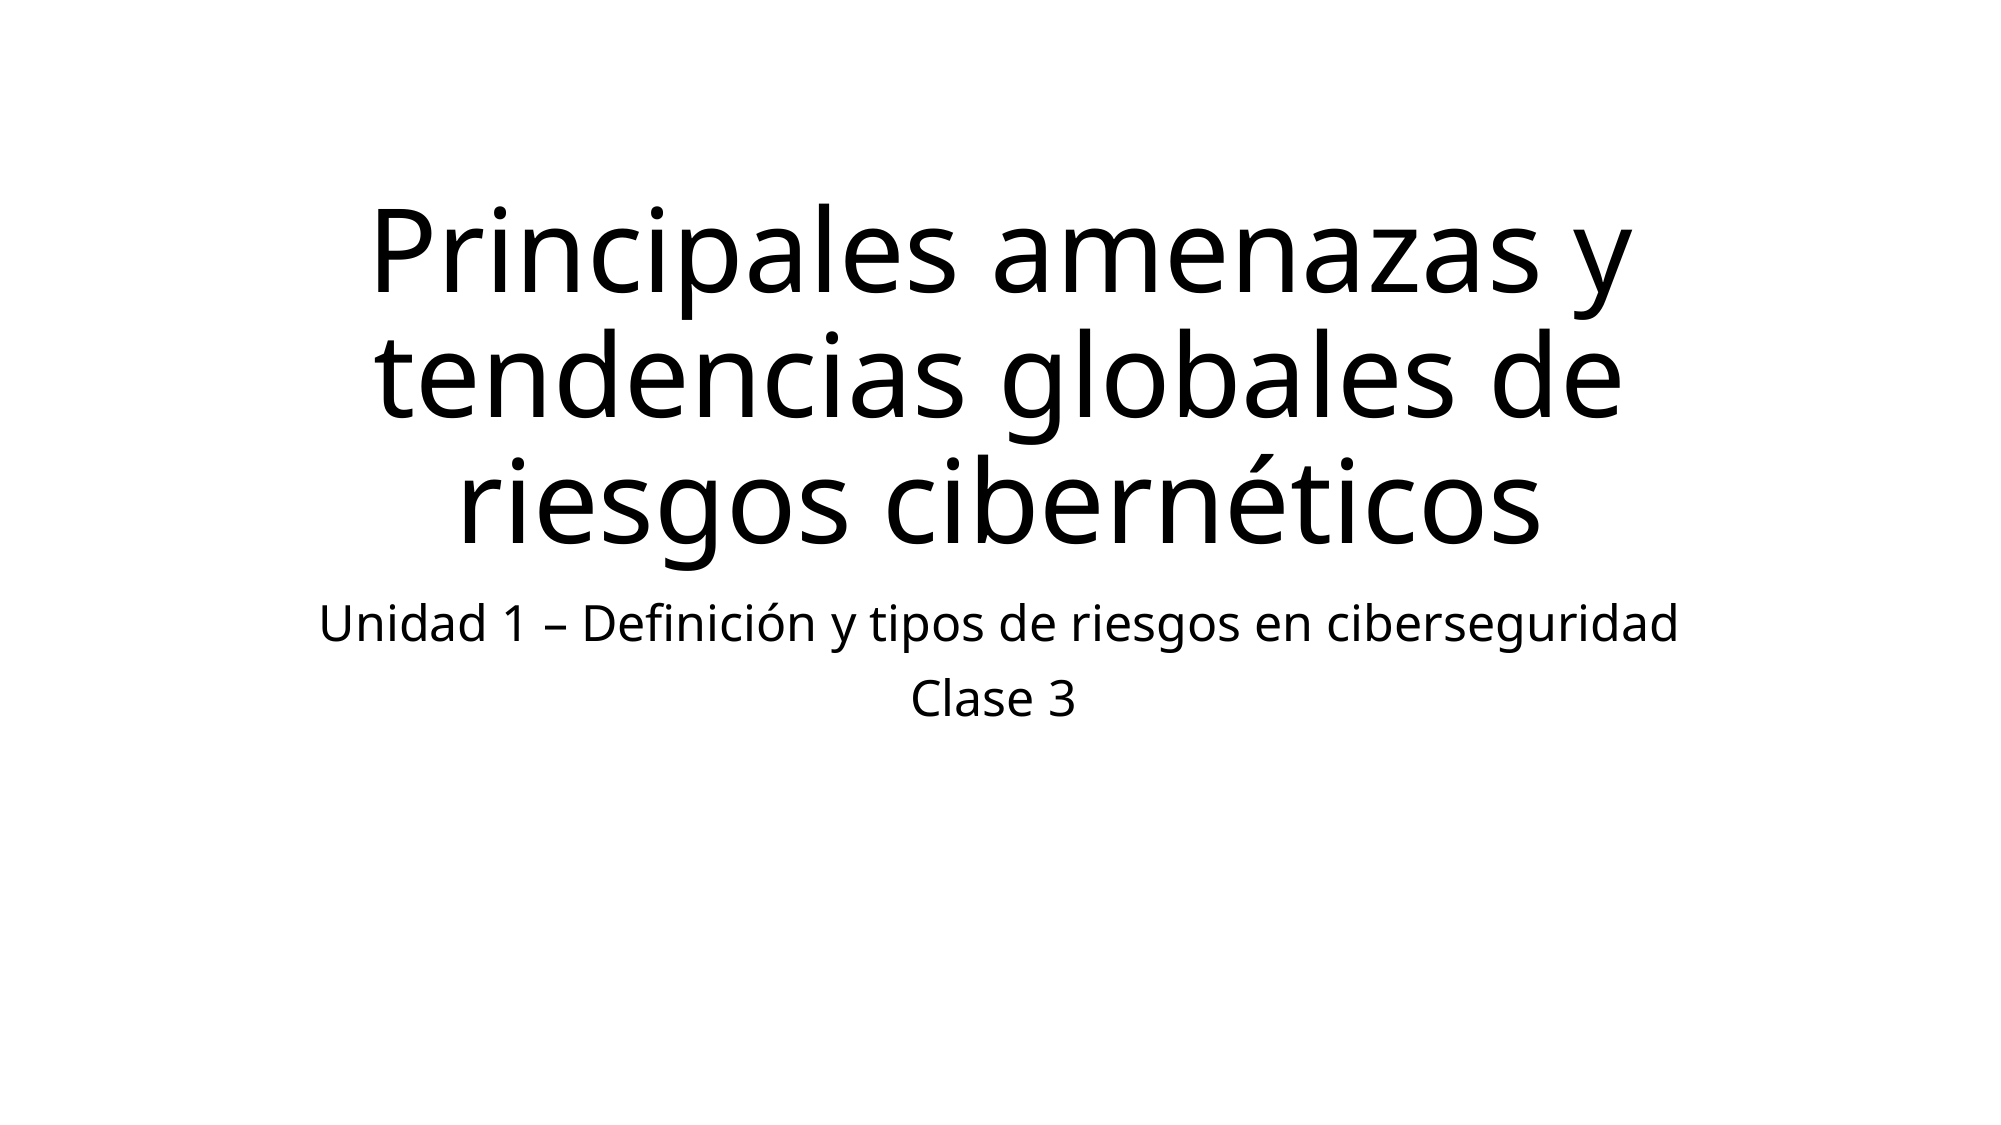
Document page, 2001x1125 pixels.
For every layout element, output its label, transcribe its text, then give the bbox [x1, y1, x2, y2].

title Principales amenazas y tendencias globales de riesgos cibernéticos [249, 184, 1750, 576]
subtitle Unidad 1 – Definición y tipos de riesgos en ciberseguridad Clase 3 [249, 590, 1750, 863]
